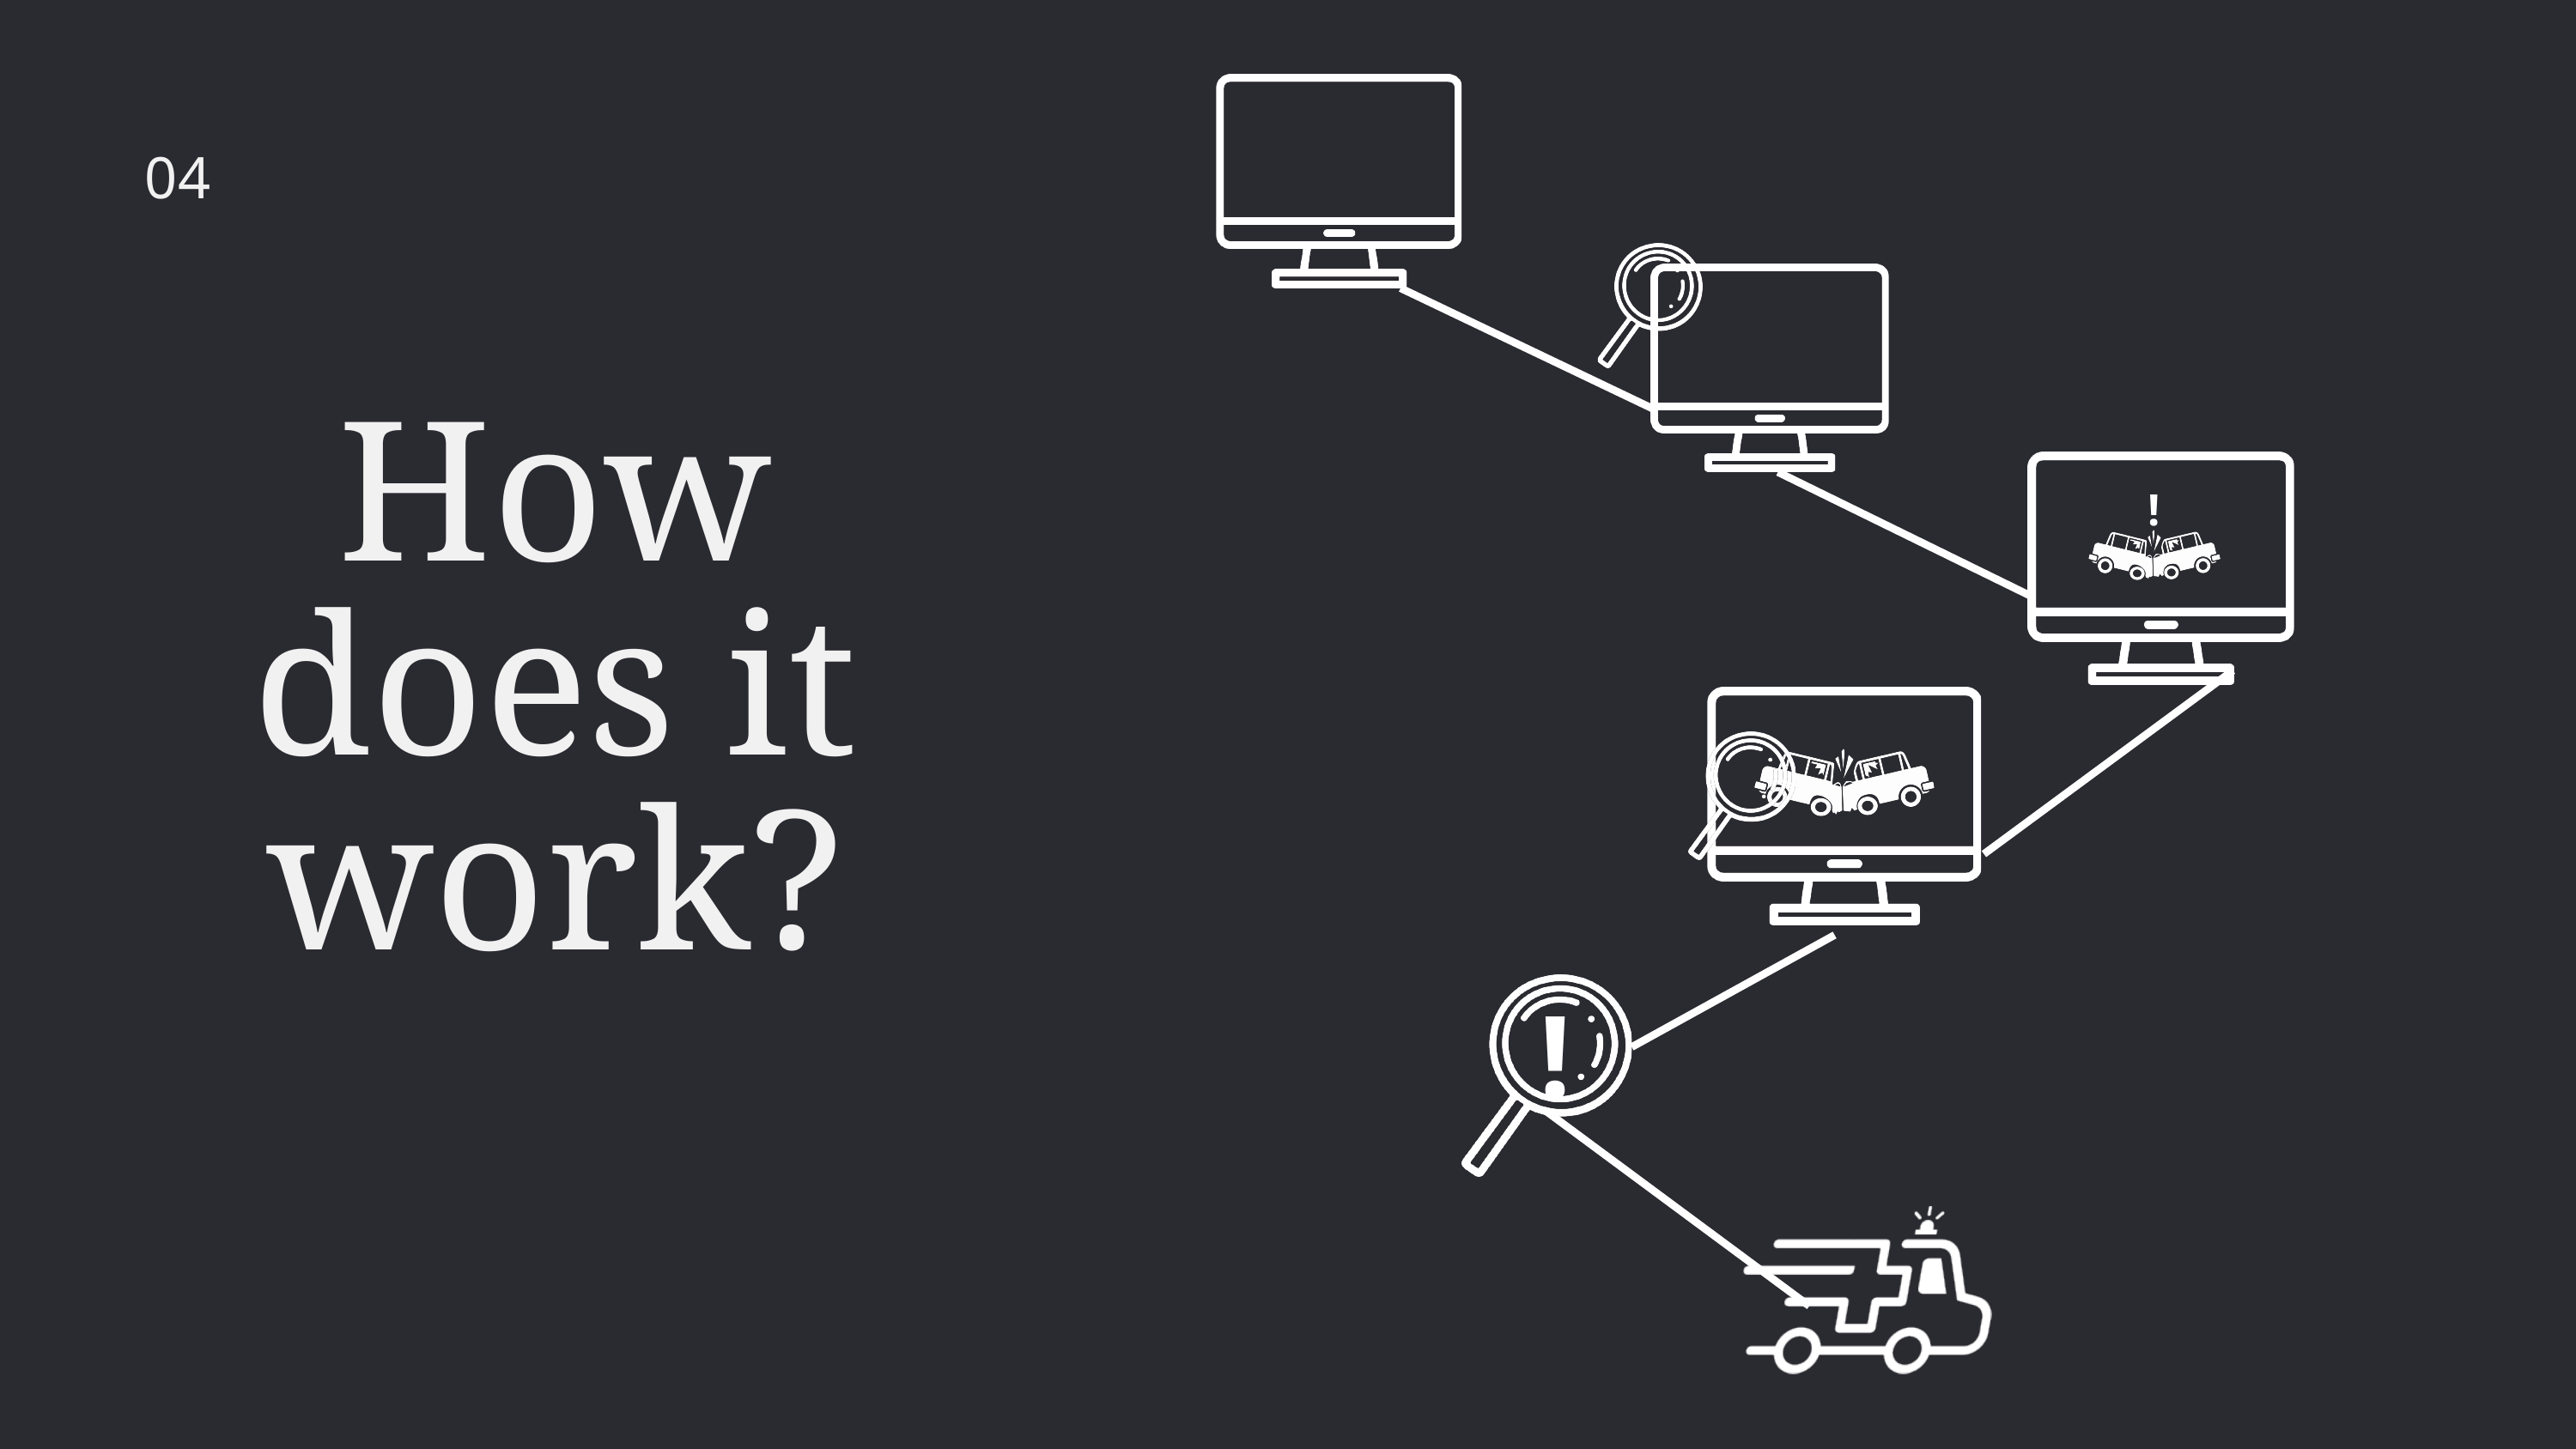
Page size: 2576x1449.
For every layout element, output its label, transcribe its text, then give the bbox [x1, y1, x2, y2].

text_box How does it work? [144, 406, 965, 989]
text_box 04 [144, 153, 217, 210]
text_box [1216, 74, 2295, 1374]
